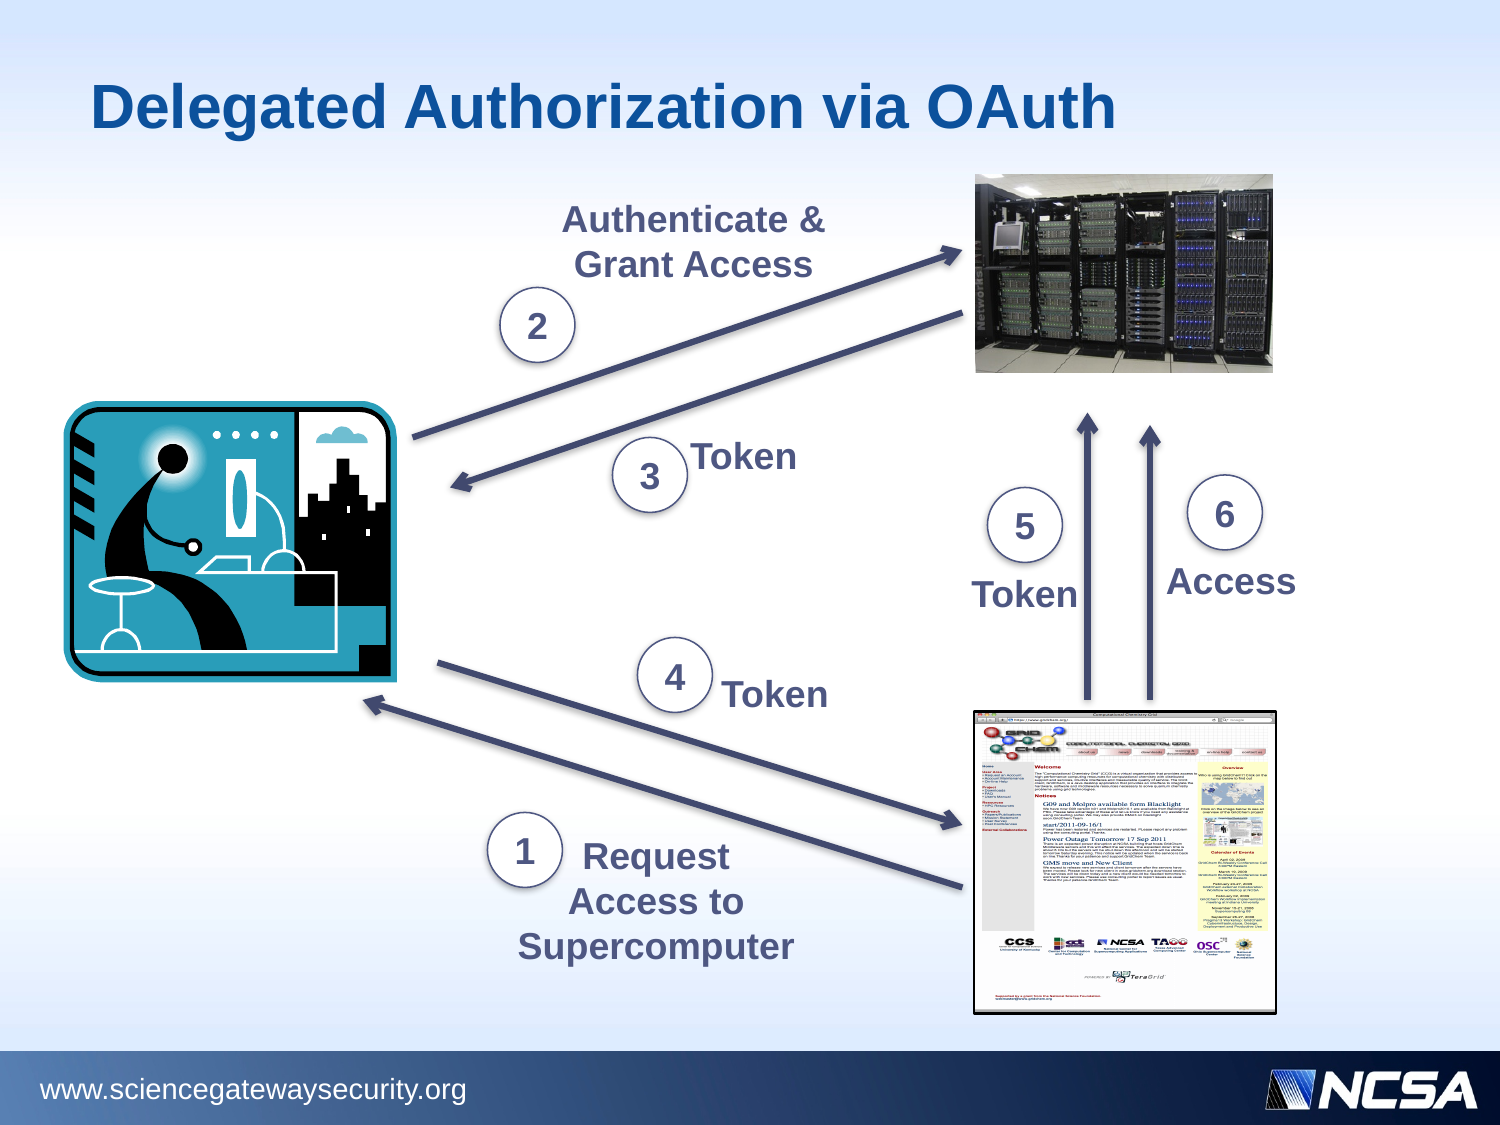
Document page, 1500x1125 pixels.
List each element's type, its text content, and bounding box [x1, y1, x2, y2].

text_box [449, 312, 963, 513]
picture [0, 787, 1500, 1125]
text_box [437, 637, 944, 698]
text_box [362, 699, 963, 977]
footer www.sciencegatewaysecurity.org [24, 1062, 913, 1103]
picture [0, 0, 1500, 373]
picture [974, 712, 1276, 1013]
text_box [1149, 424, 1313, 701]
title Delegated Authorization via OAuth [74, 44, 1426, 163]
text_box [412, 187, 963, 438]
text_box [949, 412, 1101, 701]
picture [62, 399, 399, 684]
